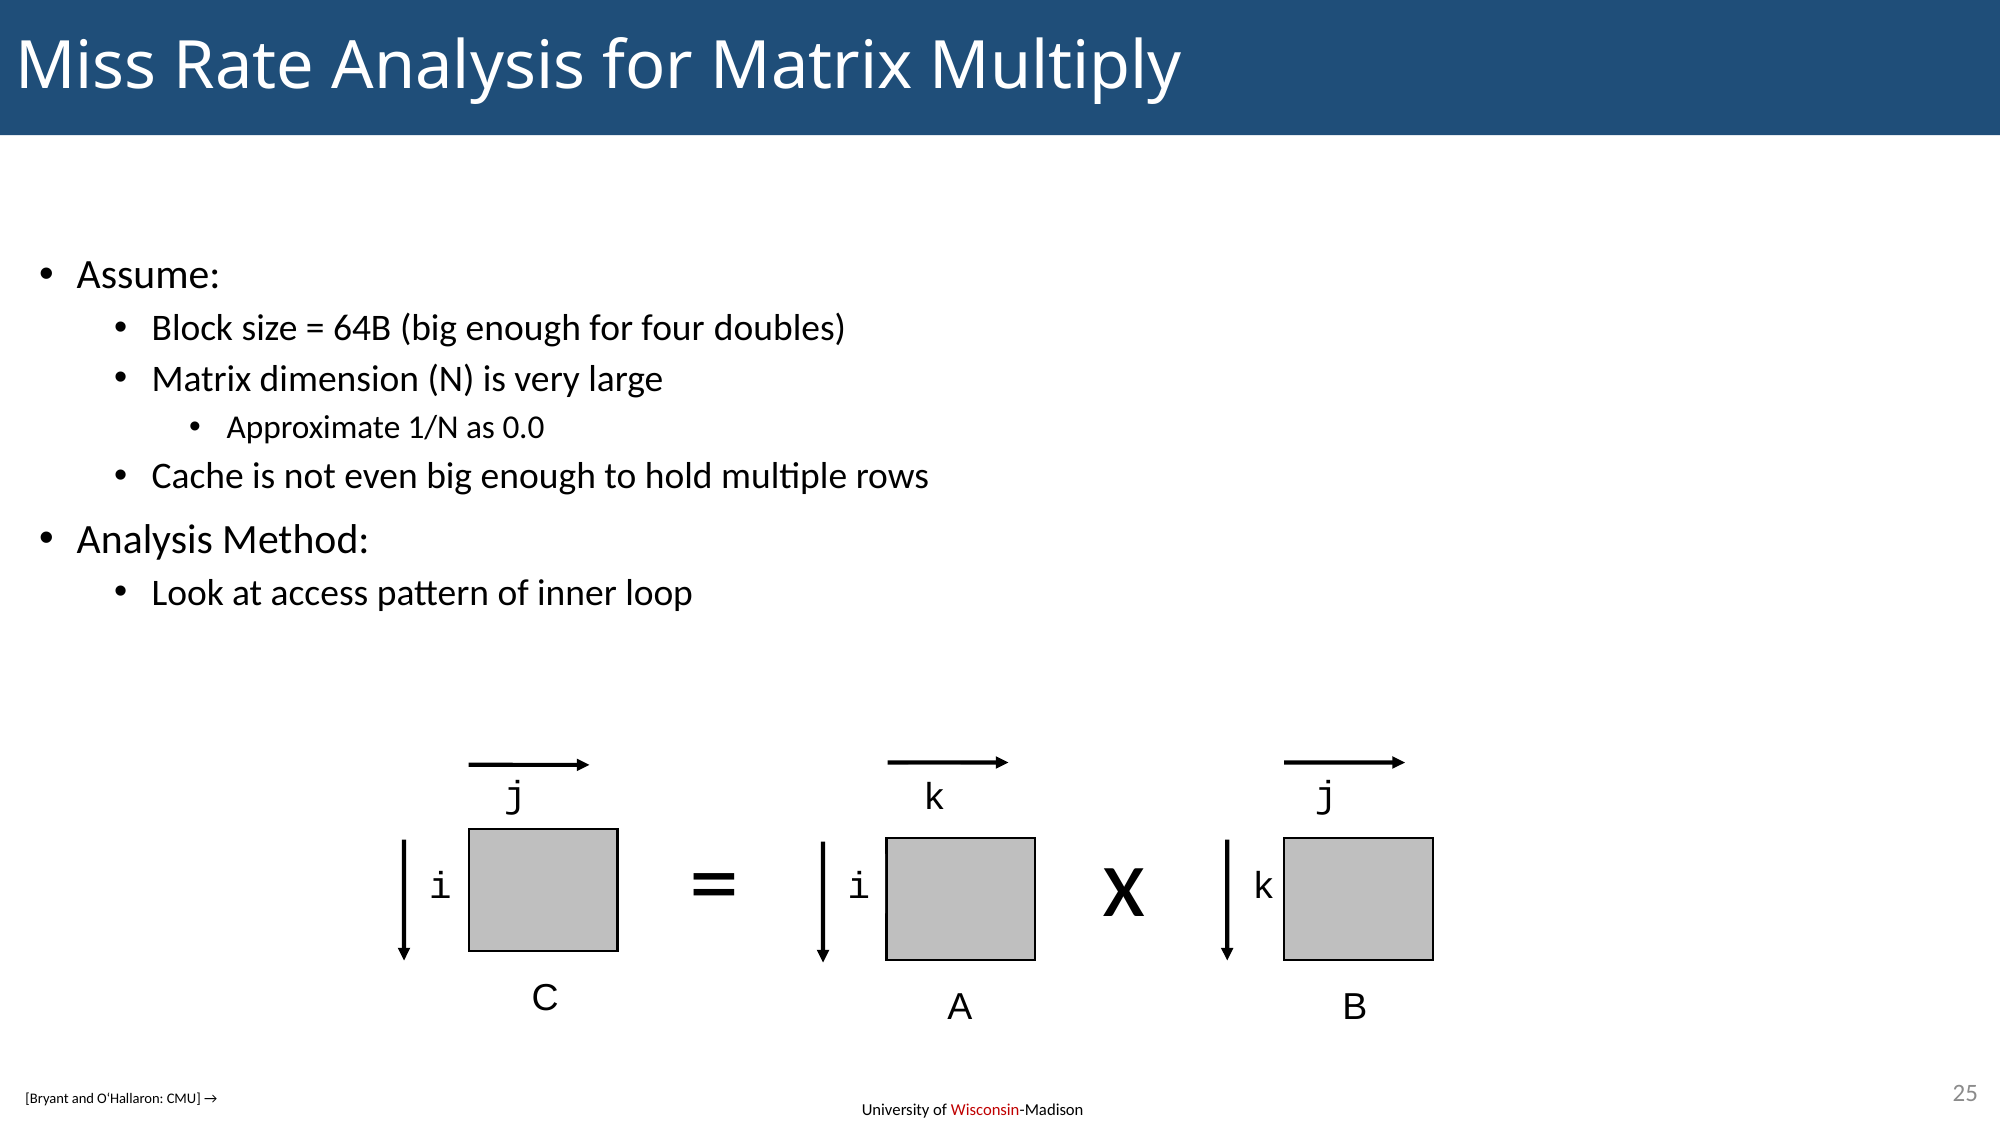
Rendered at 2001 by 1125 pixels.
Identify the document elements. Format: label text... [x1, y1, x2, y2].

list Assume: Block size = 64B (big enough for four doubles) Matrix dimension (N) is very large Approximate 1/N as 0.0 Cache is not even big enough to hold multiple rows Analysis Method: Look at access pattern of inner loop [24, 245, 1987, 1055]
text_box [1227, 762, 1434, 1035]
text_box [Bryant and O‘Hallaron: CMU] → [10, 1081, 236, 1114]
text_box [403, 762, 618, 1026]
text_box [822, 762, 1036, 1035]
slide_number 25 [1879, 1069, 1994, 1114]
title Miss Rate Analysis for Matrix Multiply [0, 0, 2000, 136]
text_box = [674, 808, 763, 944]
text_box x [1087, 808, 1175, 944]
